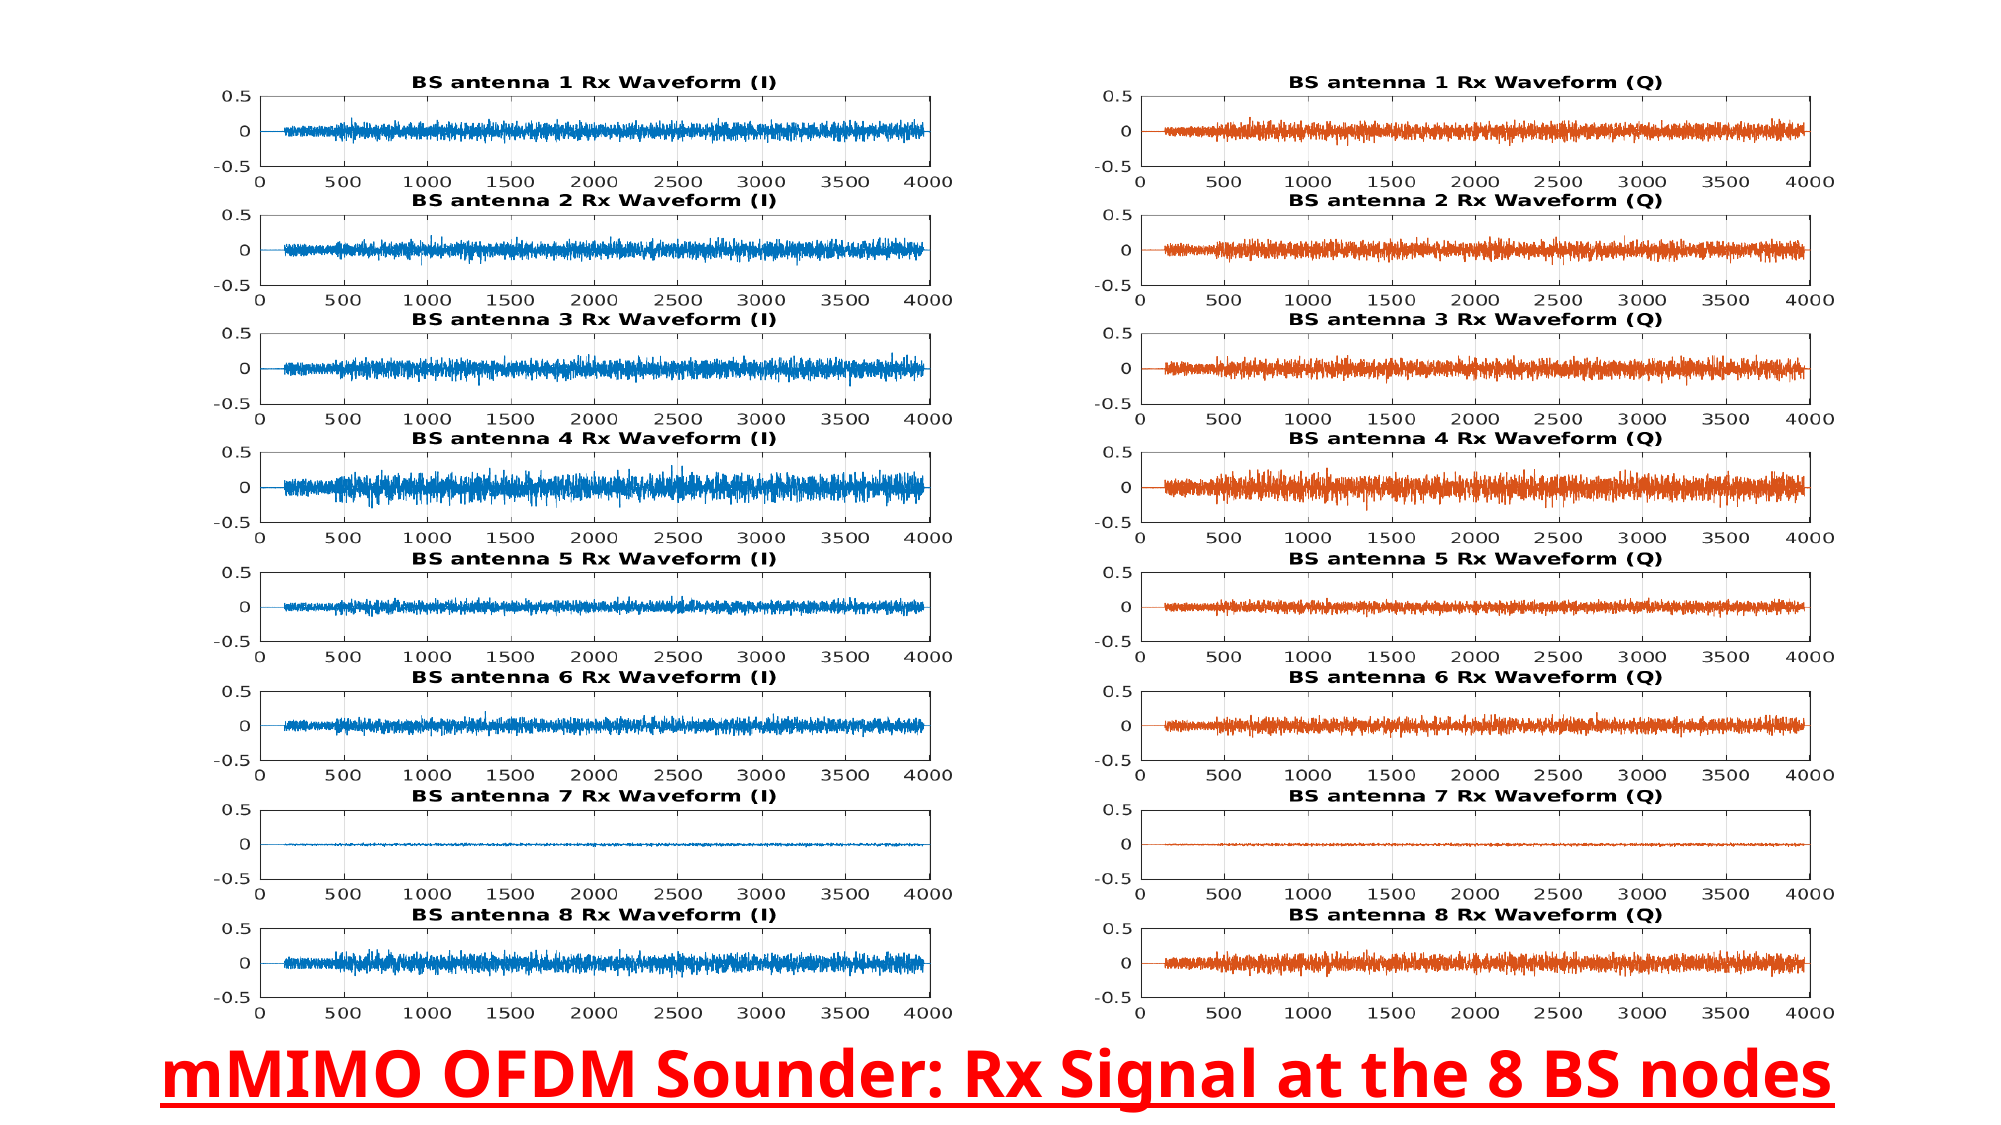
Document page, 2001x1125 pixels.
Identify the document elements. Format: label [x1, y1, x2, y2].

list [0, 0, 2000, 1125]
